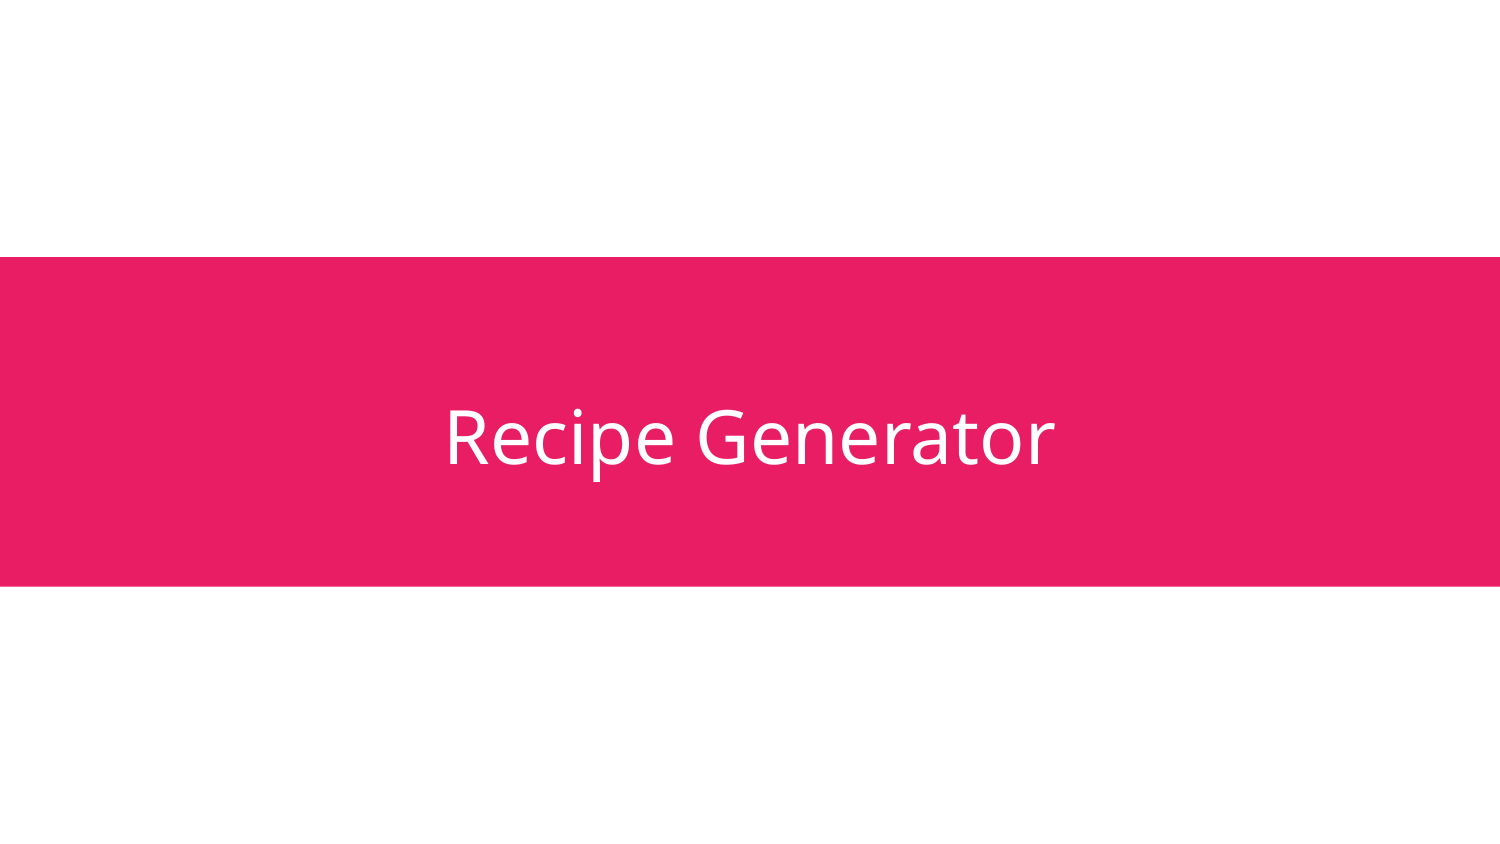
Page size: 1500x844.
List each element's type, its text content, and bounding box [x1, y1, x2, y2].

title Recipe Generator [70, 309, 1430, 559]
